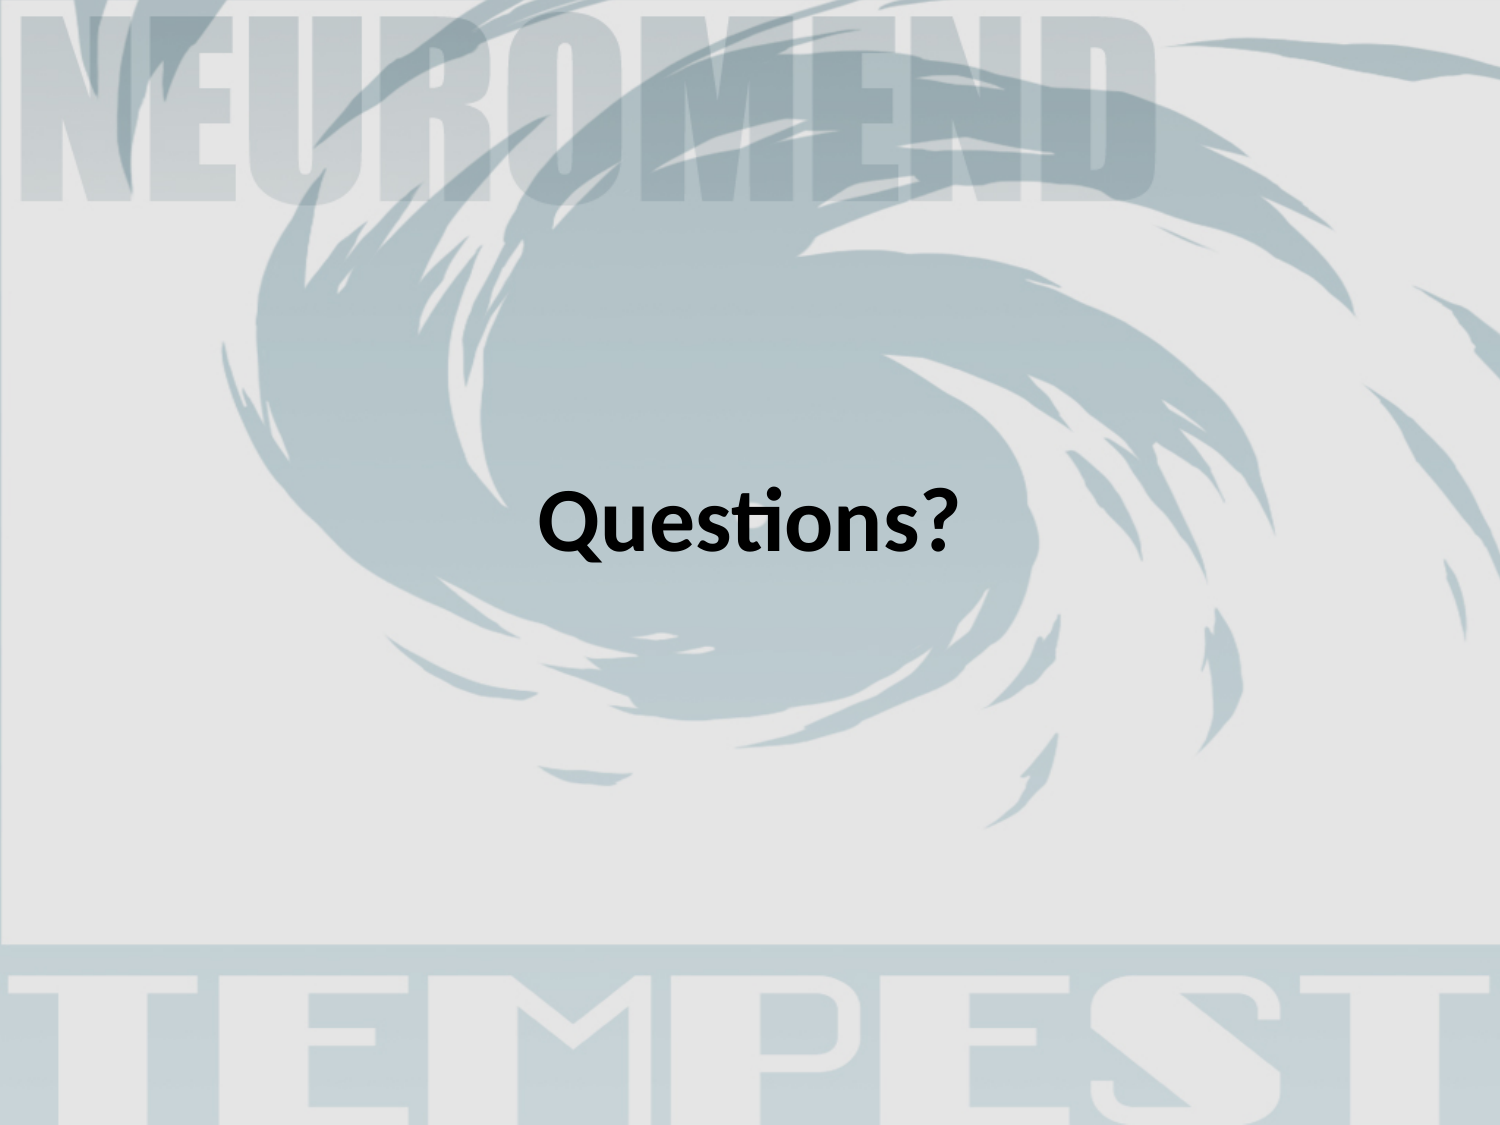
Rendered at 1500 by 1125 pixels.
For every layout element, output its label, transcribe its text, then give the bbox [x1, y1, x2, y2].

title Questions? [75, 420, 1425, 609]
picture [0, 0, 1500, 1125]
